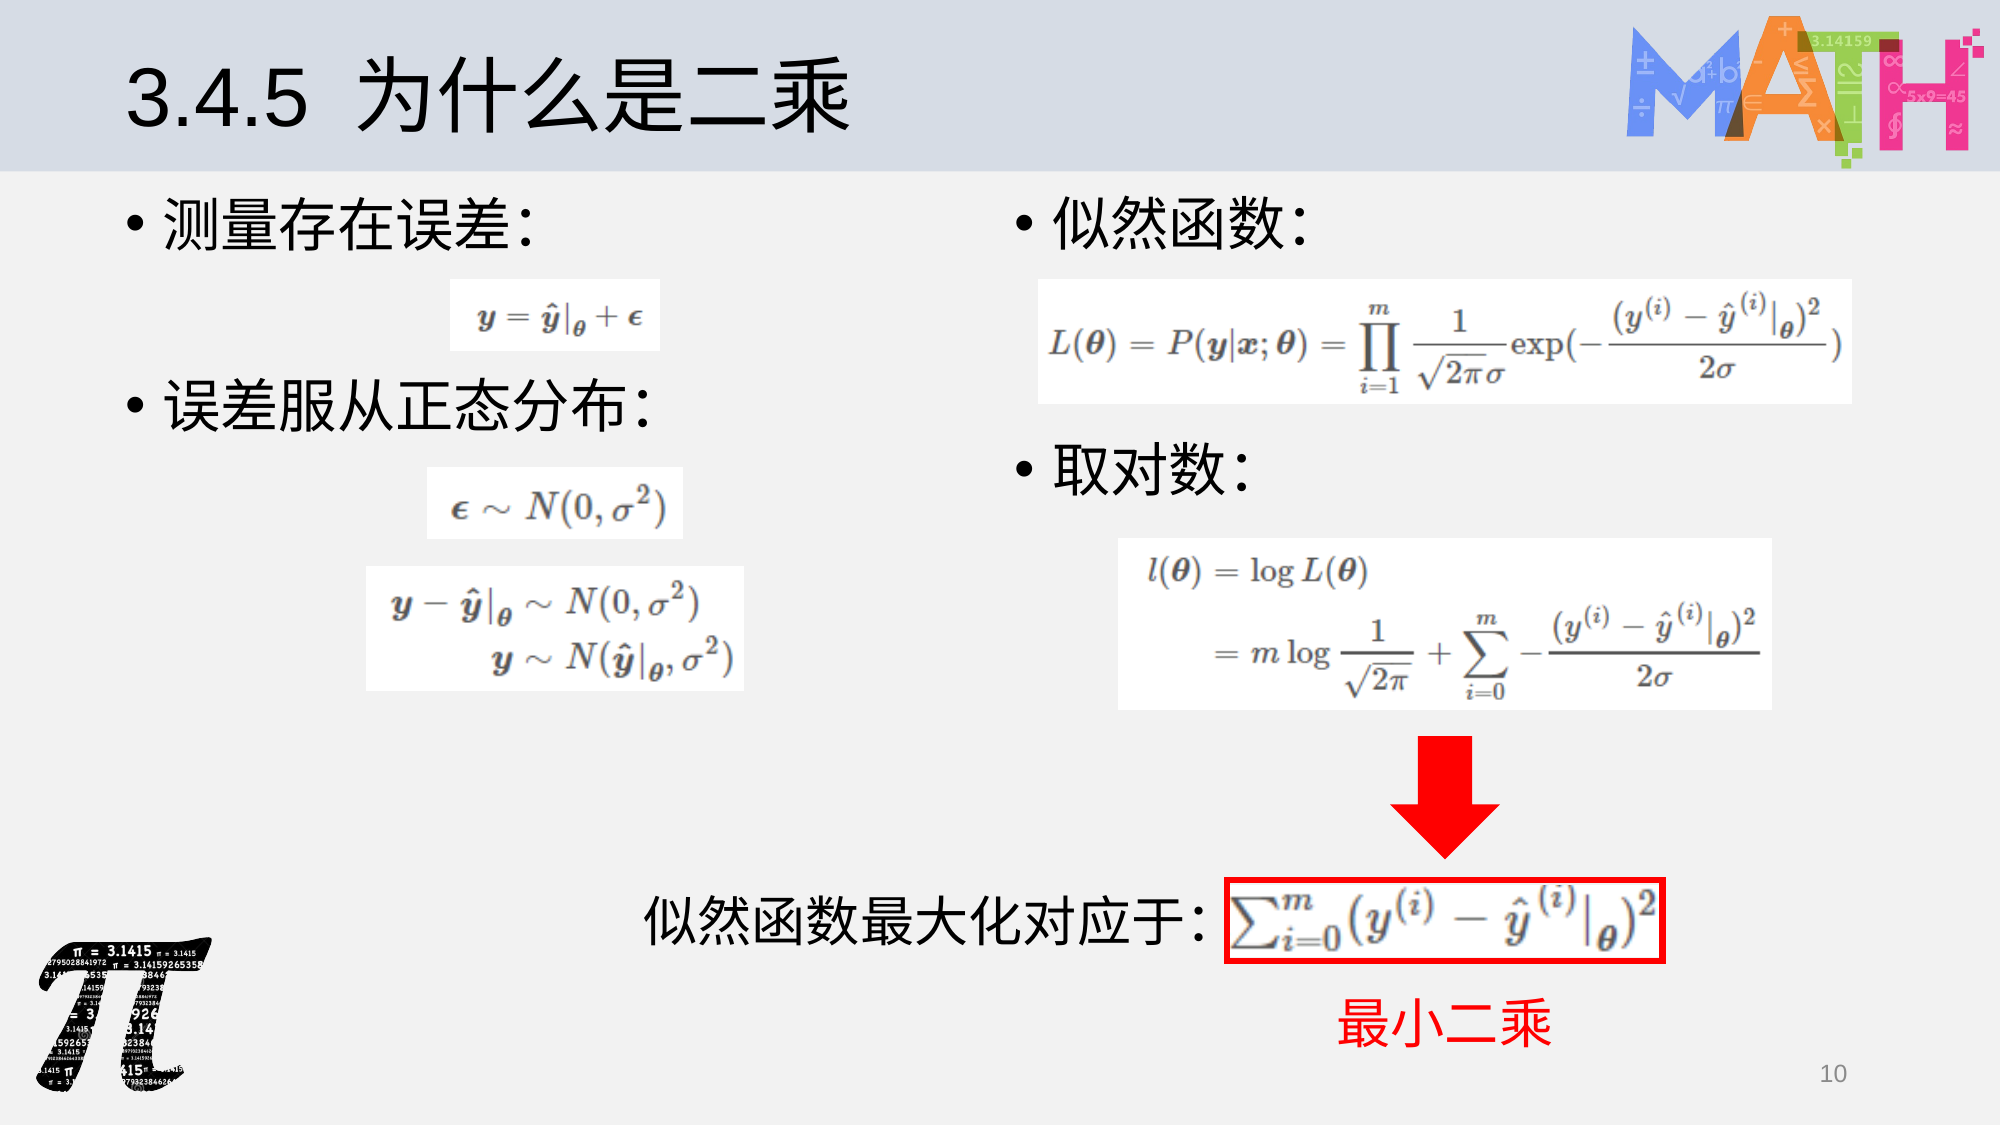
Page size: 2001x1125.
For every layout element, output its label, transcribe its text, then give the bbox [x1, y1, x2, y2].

picture [1626, 15, 1984, 169]
text_box [1226, 879, 1664, 962]
picture [36, 937, 212, 1092]
text_box 似然函数最大化对应于： [628, 880, 1226, 961]
text_box 似然函数： 取对数： [999, 180, 1890, 1043]
text_box 最小二乘 [1321, 982, 1569, 1062]
title 3.4.5 为什么是二乘 [109, 18, 1890, 153]
slide_number 10 [1412, 1043, 1863, 1103]
picture [1118, 538, 1772, 710]
list 测量存在误差： 误差服从正态分布： [109, 180, 999, 1043]
picture [366, 566, 744, 691]
picture [1038, 279, 1852, 404]
picture [1227, 885, 1663, 957]
text_box [1390, 736, 1500, 860]
picture [450, 279, 660, 351]
picture [427, 467, 683, 539]
